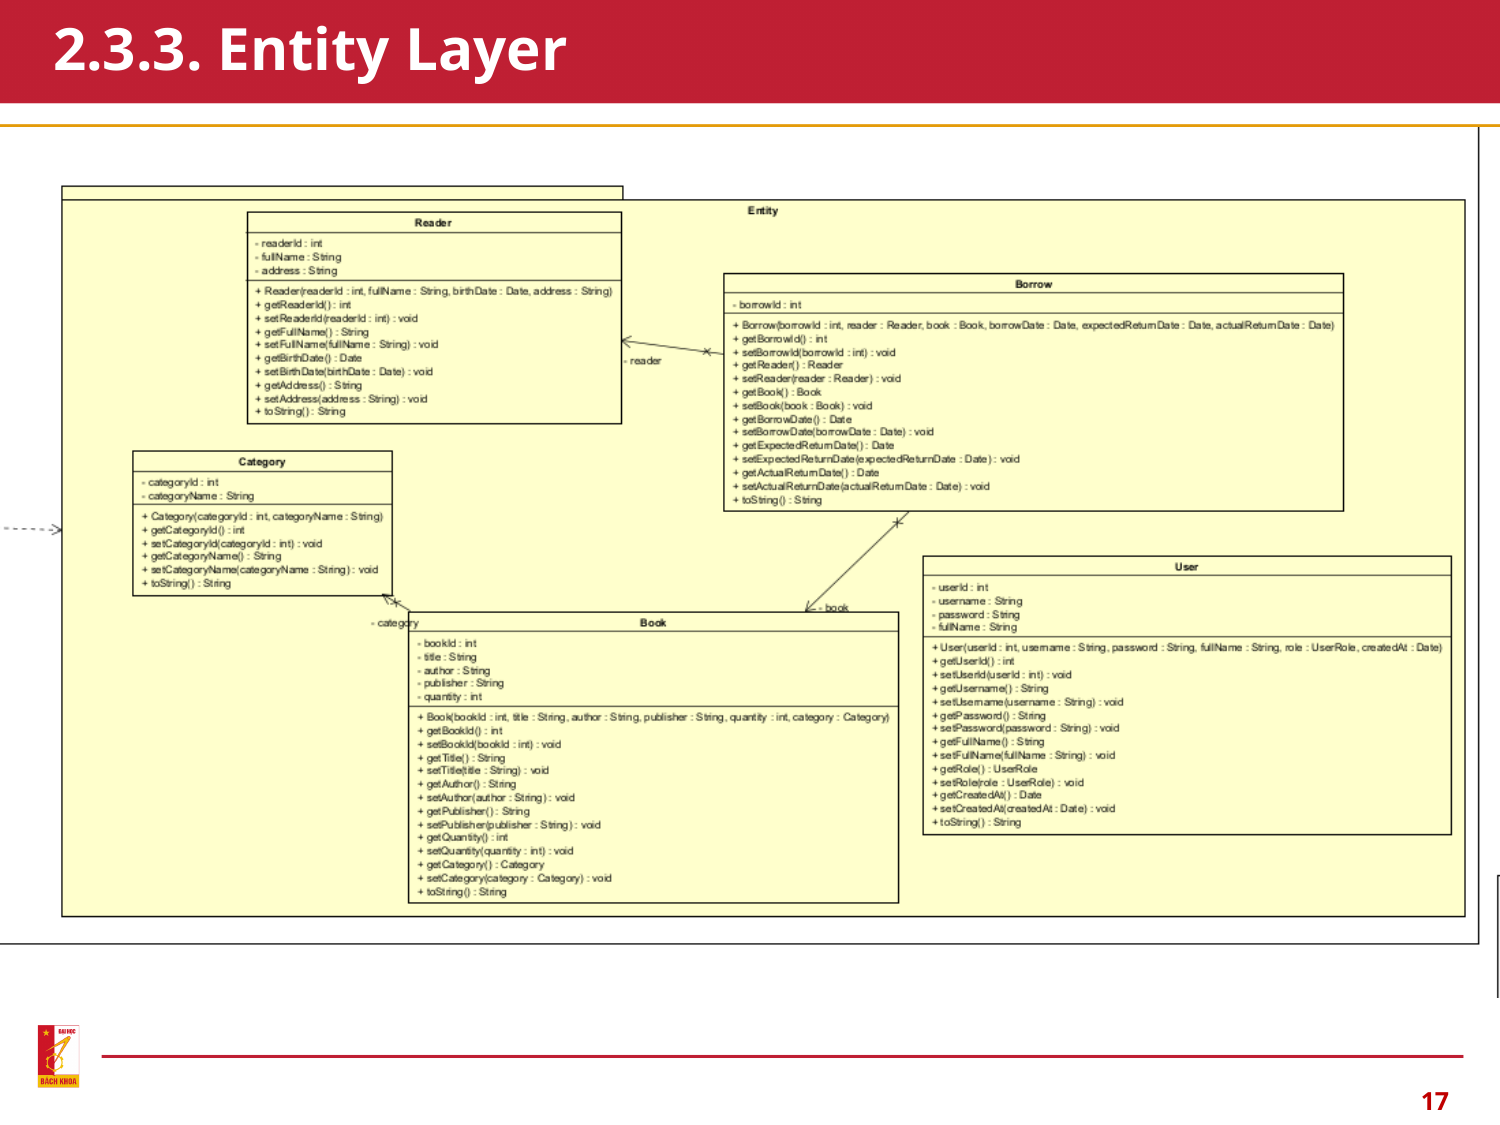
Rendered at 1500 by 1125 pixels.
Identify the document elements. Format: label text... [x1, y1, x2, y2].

title 2.3.3. Entity Layer [38, 12, 1462, 87]
slide_number 17 [1126, 1078, 1464, 1125]
picture [0, 0, 1500, 1125]
